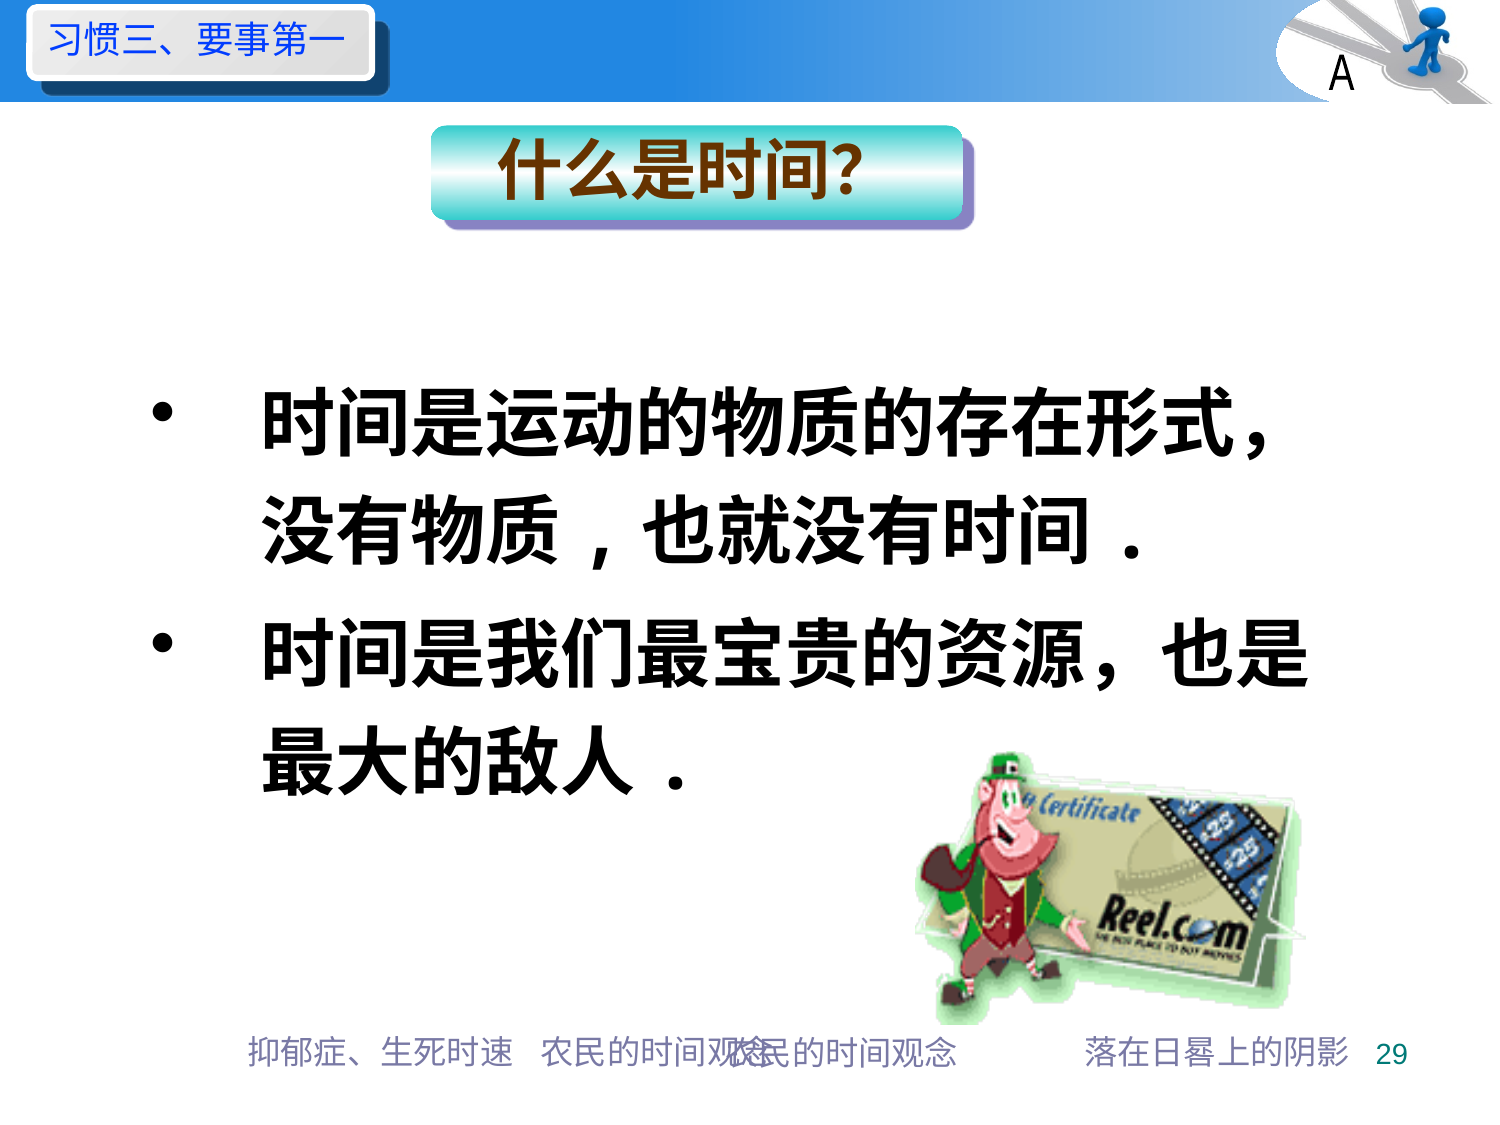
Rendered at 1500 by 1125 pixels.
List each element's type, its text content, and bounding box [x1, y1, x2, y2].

text_box 落在日晷上的阴影 [1086, 1023, 1366, 1079]
text_box 时间是运动的物质的存在形式，没有物质,也就没有时间. 时间是我们最宝贵的资源，也是最大的敌人. [135, 349, 1349, 812]
slide_number 29 [1047, 1027, 1424, 1107]
text_box 习惯三、要事第一 [29, 7, 373, 79]
text_box 抑郁症、生死时速 [232, 1023, 529, 1079]
picture [1281, 0, 1500, 104]
text_box 什么是时间？ [430, 125, 963, 221]
text_box 农民的时间观念 [529, 1023, 789, 1079]
text_box 农民的时间观念 [710, 1024, 1086, 1080]
picture [915, 751, 1307, 1026]
